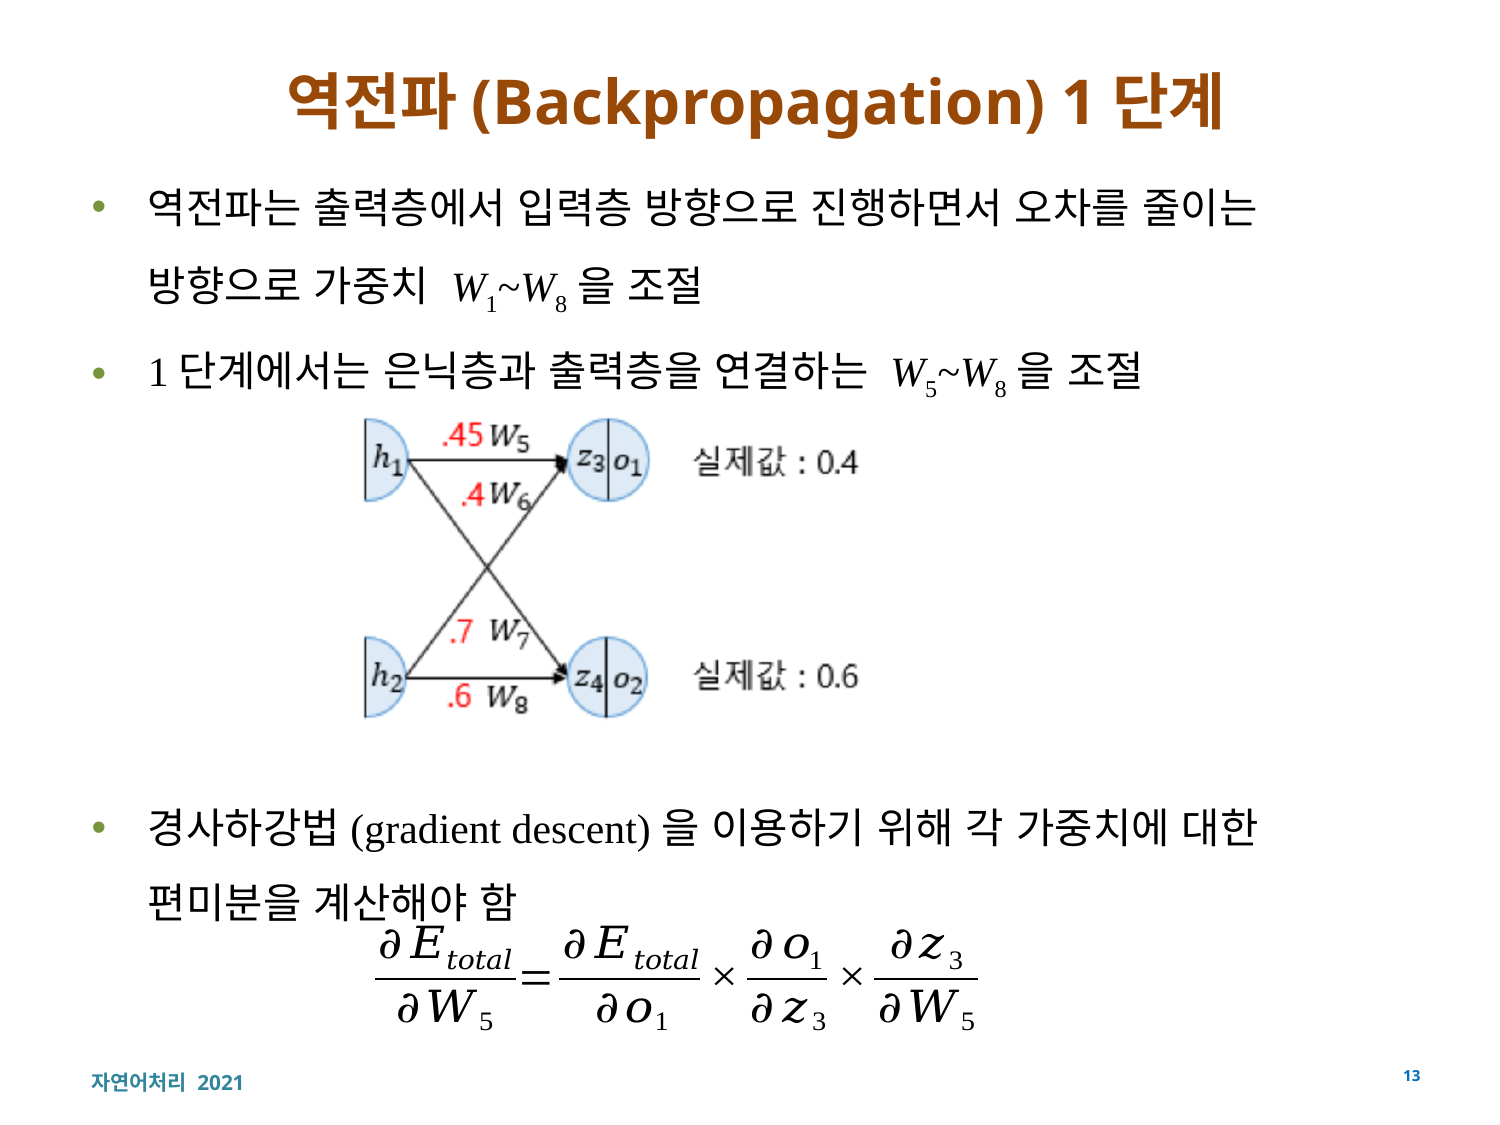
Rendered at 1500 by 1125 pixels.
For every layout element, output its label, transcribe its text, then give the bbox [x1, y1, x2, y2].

list 역전파는 출력층에서 입력층 방향으로 진행하면서 오차를 줄이는 방향으로 가중치 W1~W8을 조절 1단계에서는 은닉층과 출력층을 연결하는 W5~W8을 조절 경사하강법(gradient descent)을 이용하기 위해 각 가중치에 대한 편미분을 계산해야 함 [76, 148, 1437, 918]
picture [348, 408, 863, 722]
title 역전파(Backpropagation) 1단계 [76, 54, 1437, 145]
